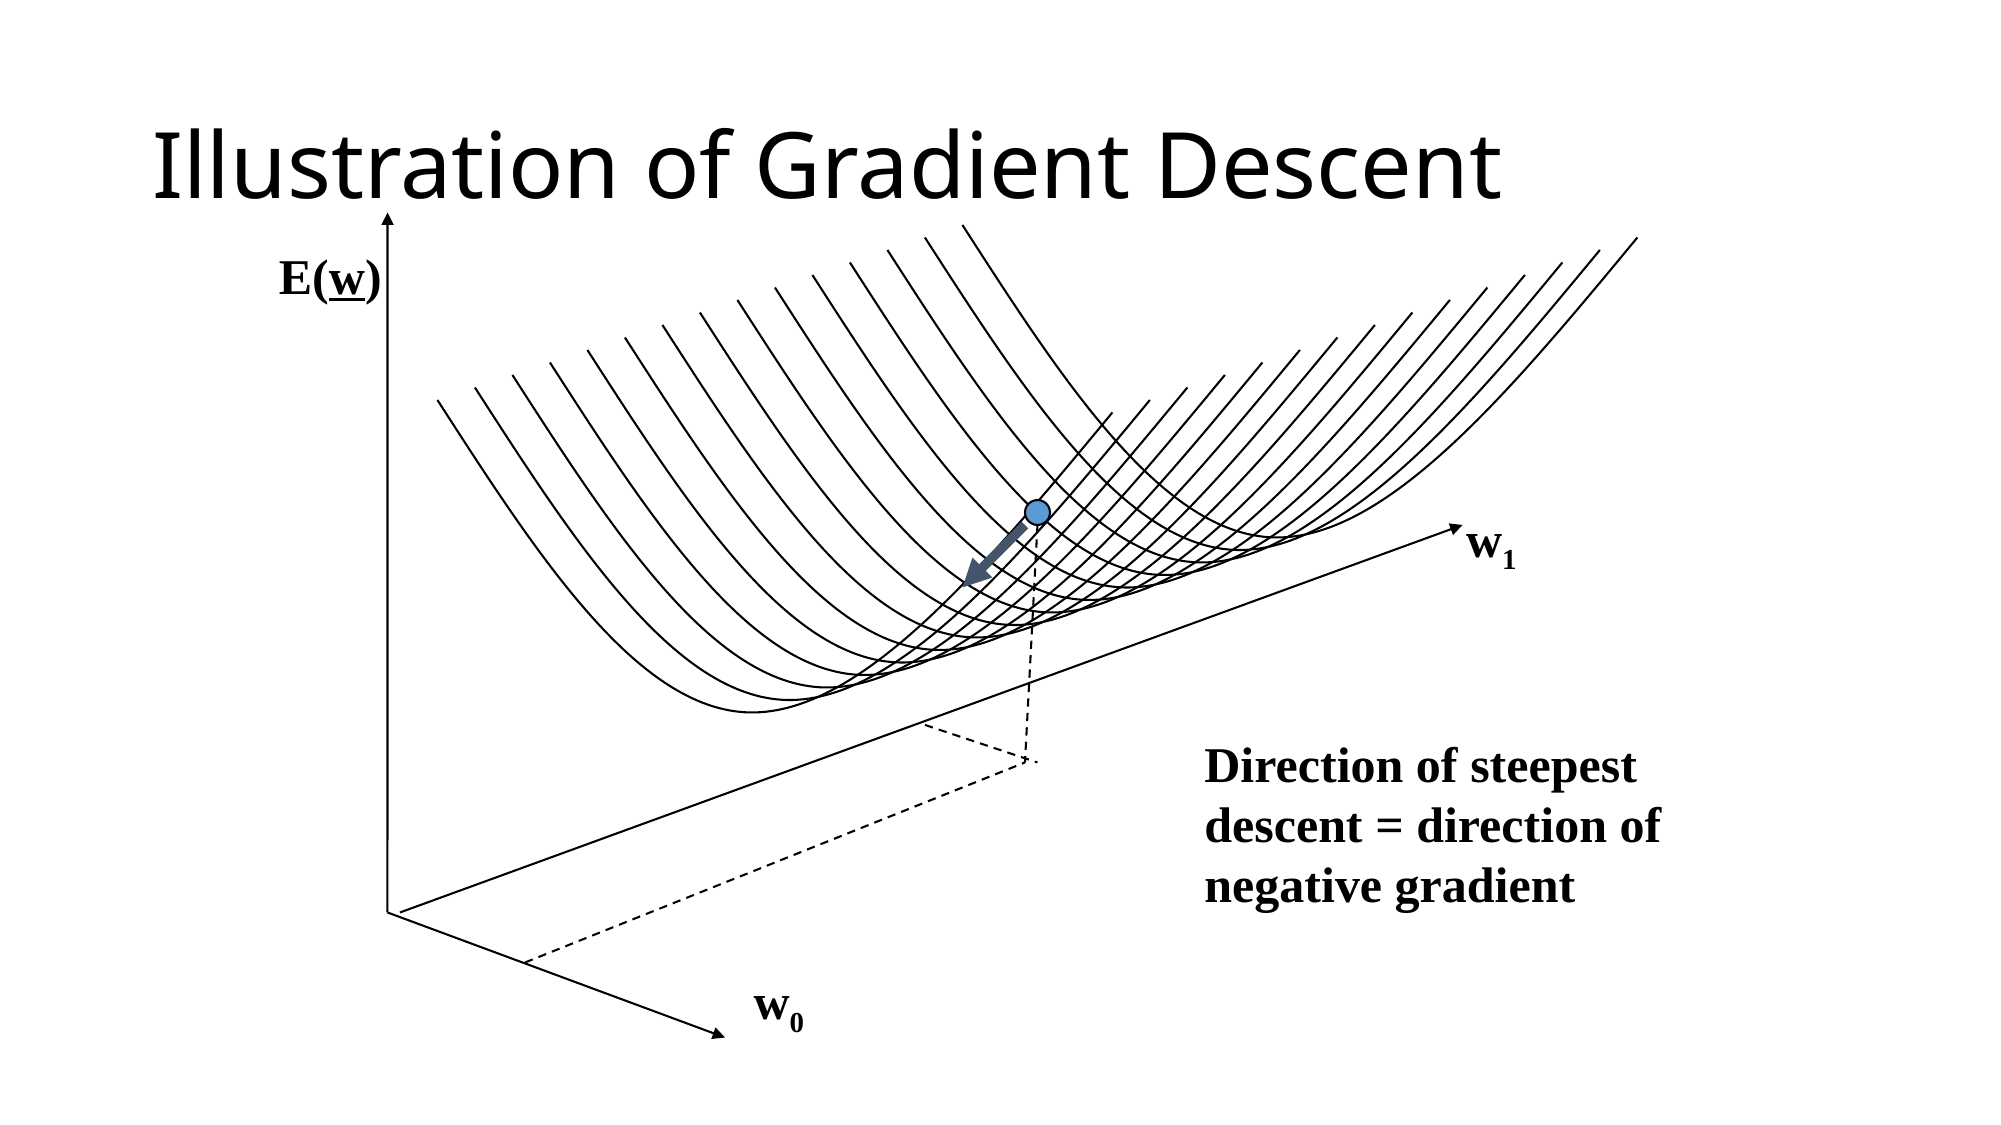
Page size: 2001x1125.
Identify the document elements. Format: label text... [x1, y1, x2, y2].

text_box [624, 337, 713, 405]
text_box [437, 399, 1113, 713]
text_box [849, 262, 994, 410]
text_box [879, 645, 966, 663]
text_box [1040, 483, 1227, 575]
text_box [662, 324, 759, 405]
text_box [962, 524, 1026, 588]
text_box [737, 299, 853, 407]
text_box [859, 661, 927, 675]
text_box [381, 212, 394, 237]
text_box [924, 237, 1090, 412]
text_box [840, 673, 891, 687]
text_box [990, 539, 1152, 600]
text_box [962, 224, 1638, 538]
text_box [921, 606, 1041, 638]
text_box [774, 287, 900, 408]
text_box [699, 312, 806, 406]
title Illustration of Gradient Descent [137, 59, 1863, 278]
text_box [1010, 518, 1191, 588]
text_box [900, 626, 1002, 650]
text_box [943, 586, 1077, 625]
text_box [1025, 500, 1051, 525]
text_box Direction of steepest descent = direction of negative gradient [1189, 724, 1677, 920]
text_box [969, 562, 1116, 613]
text_box [812, 275, 947, 409]
text_box [1055, 455, 1266, 563]
text_box [387, 912, 725, 1040]
text_box w1 [1451, 499, 1532, 583]
text_box [887, 249, 1042, 411]
text_box w0 [738, 962, 820, 1046]
text_box E(w) [264, 237, 397, 313]
text_box [512, 375, 574, 402]
text_box [587, 350, 667, 404]
text_box [474, 387, 528, 401]
text_box [1078, 426, 1302, 550]
text_box [549, 362, 621, 403]
text_box [821, 686, 852, 697]
